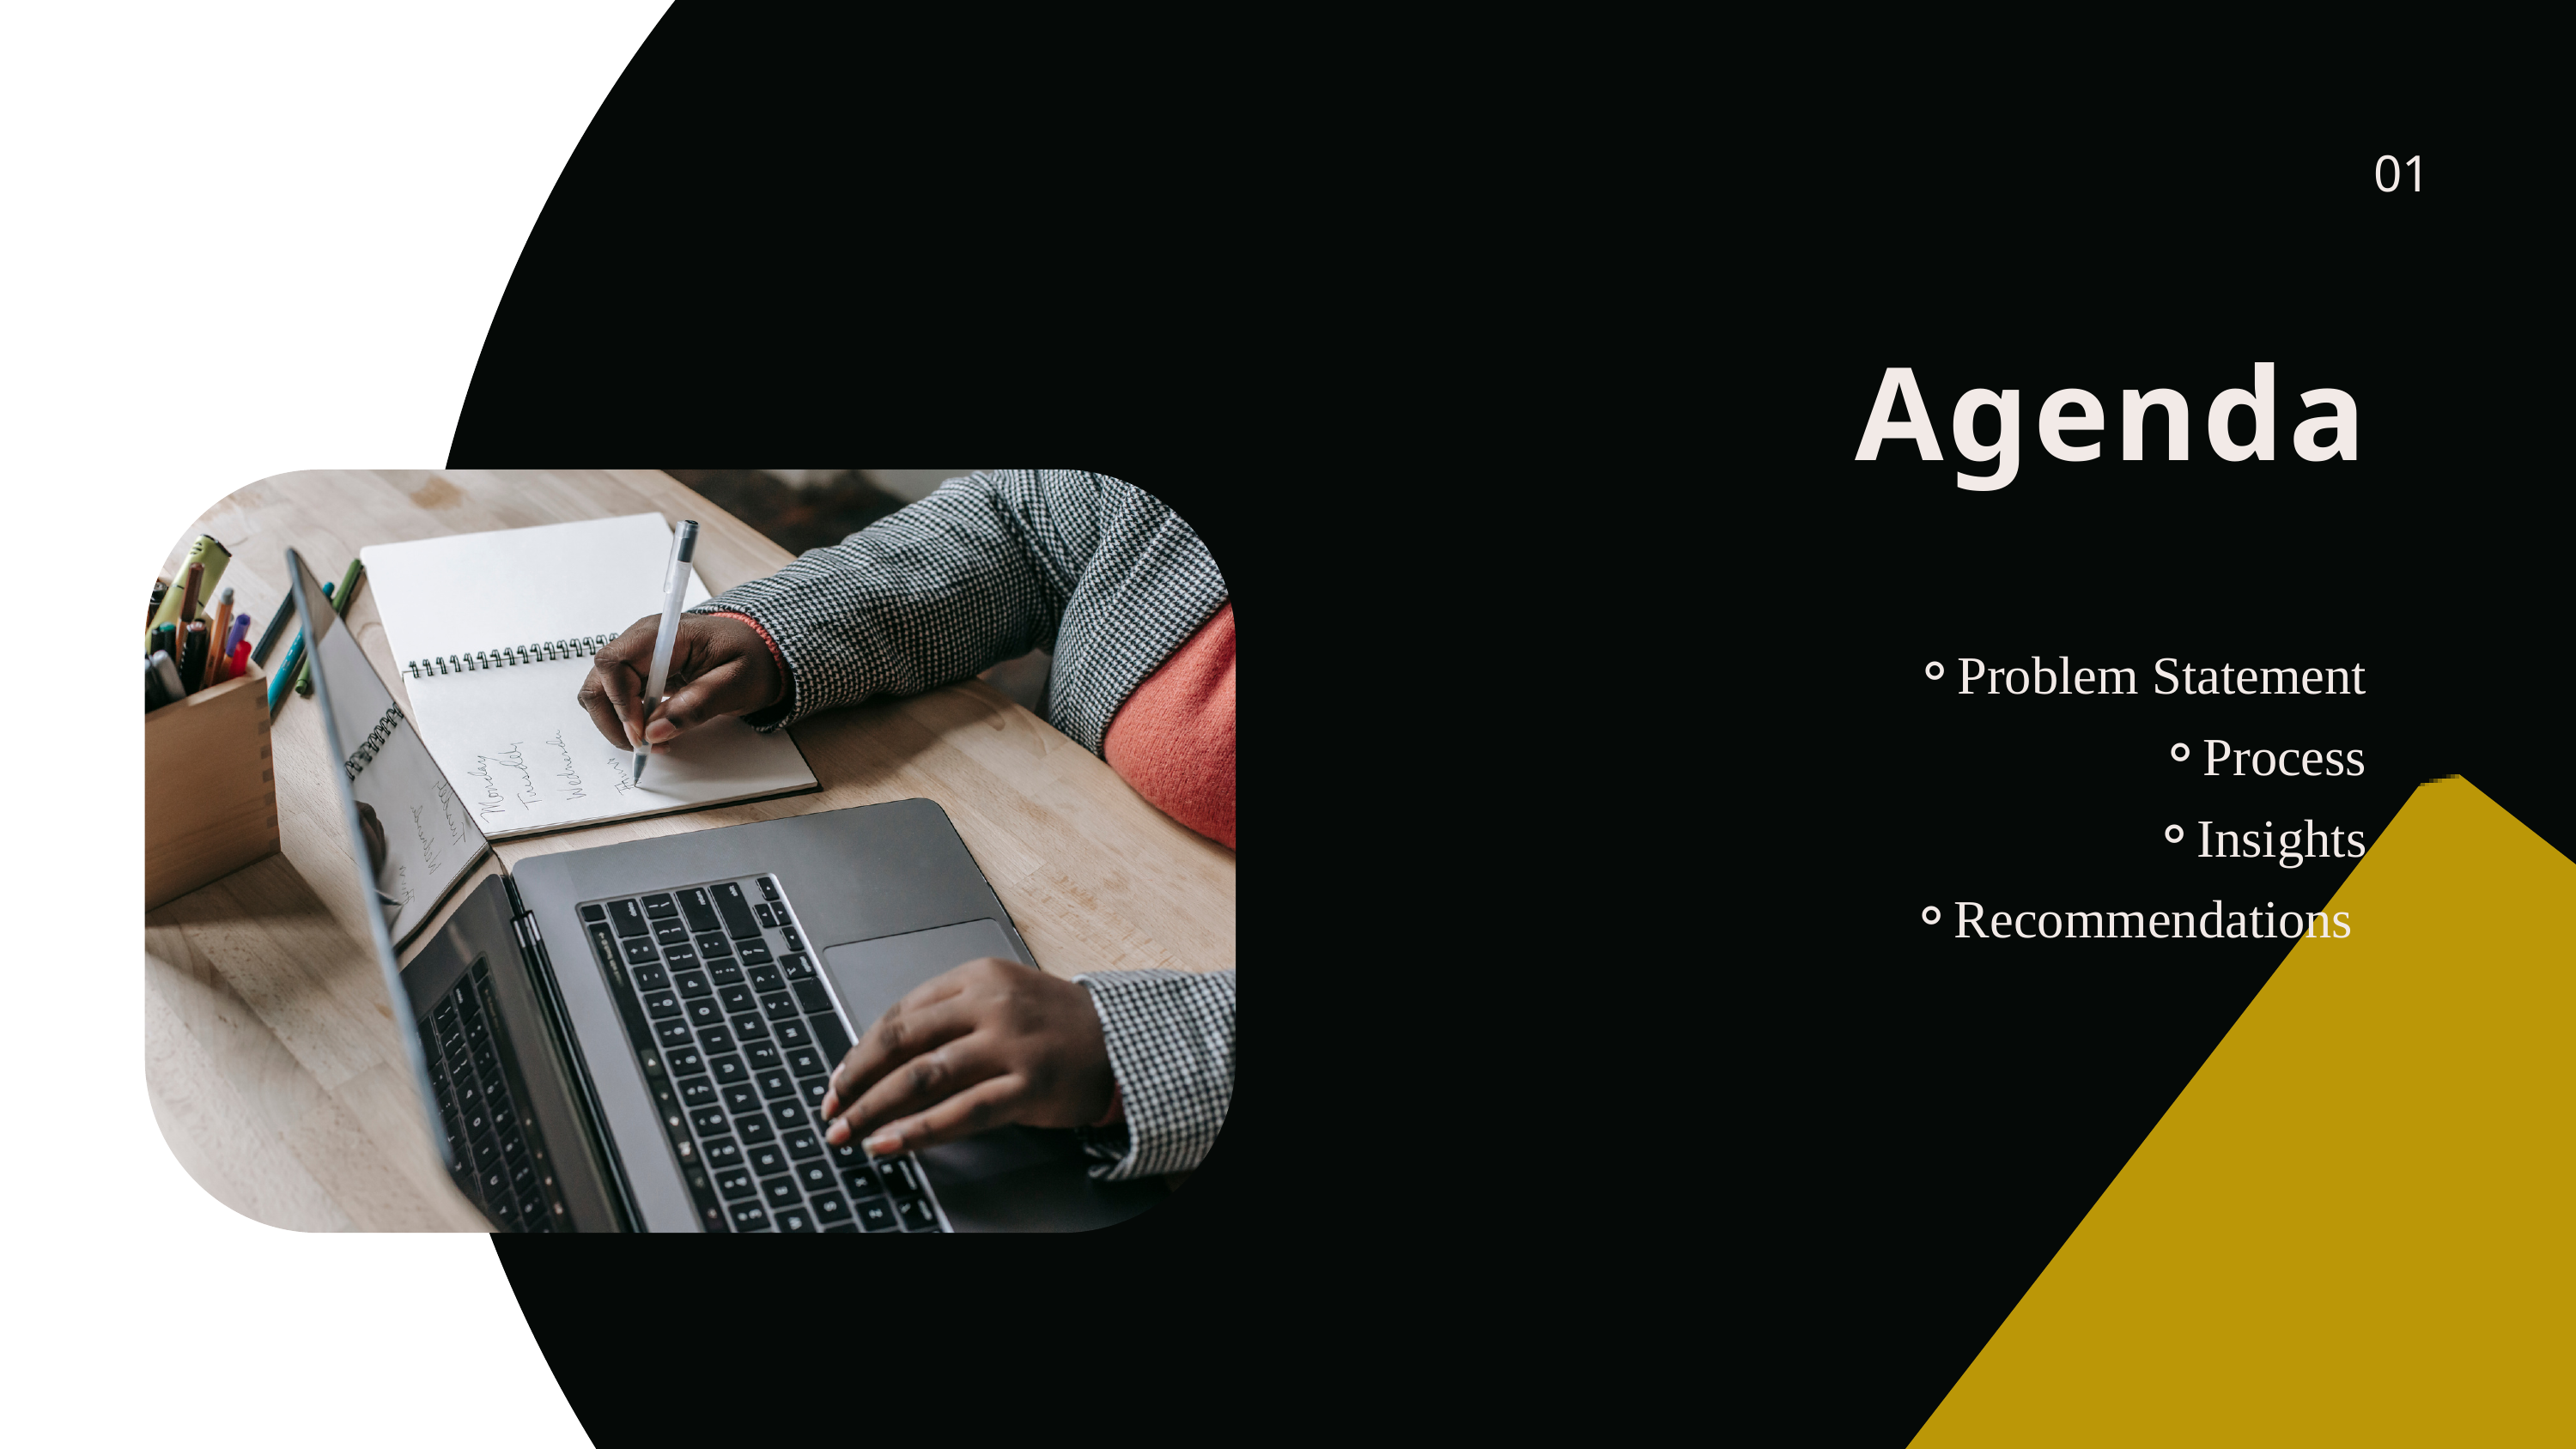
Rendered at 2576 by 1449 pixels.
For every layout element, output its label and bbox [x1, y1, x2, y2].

text_box [144, 469, 1236, 1234]
text_box [406, 0, 2576, 1449]
